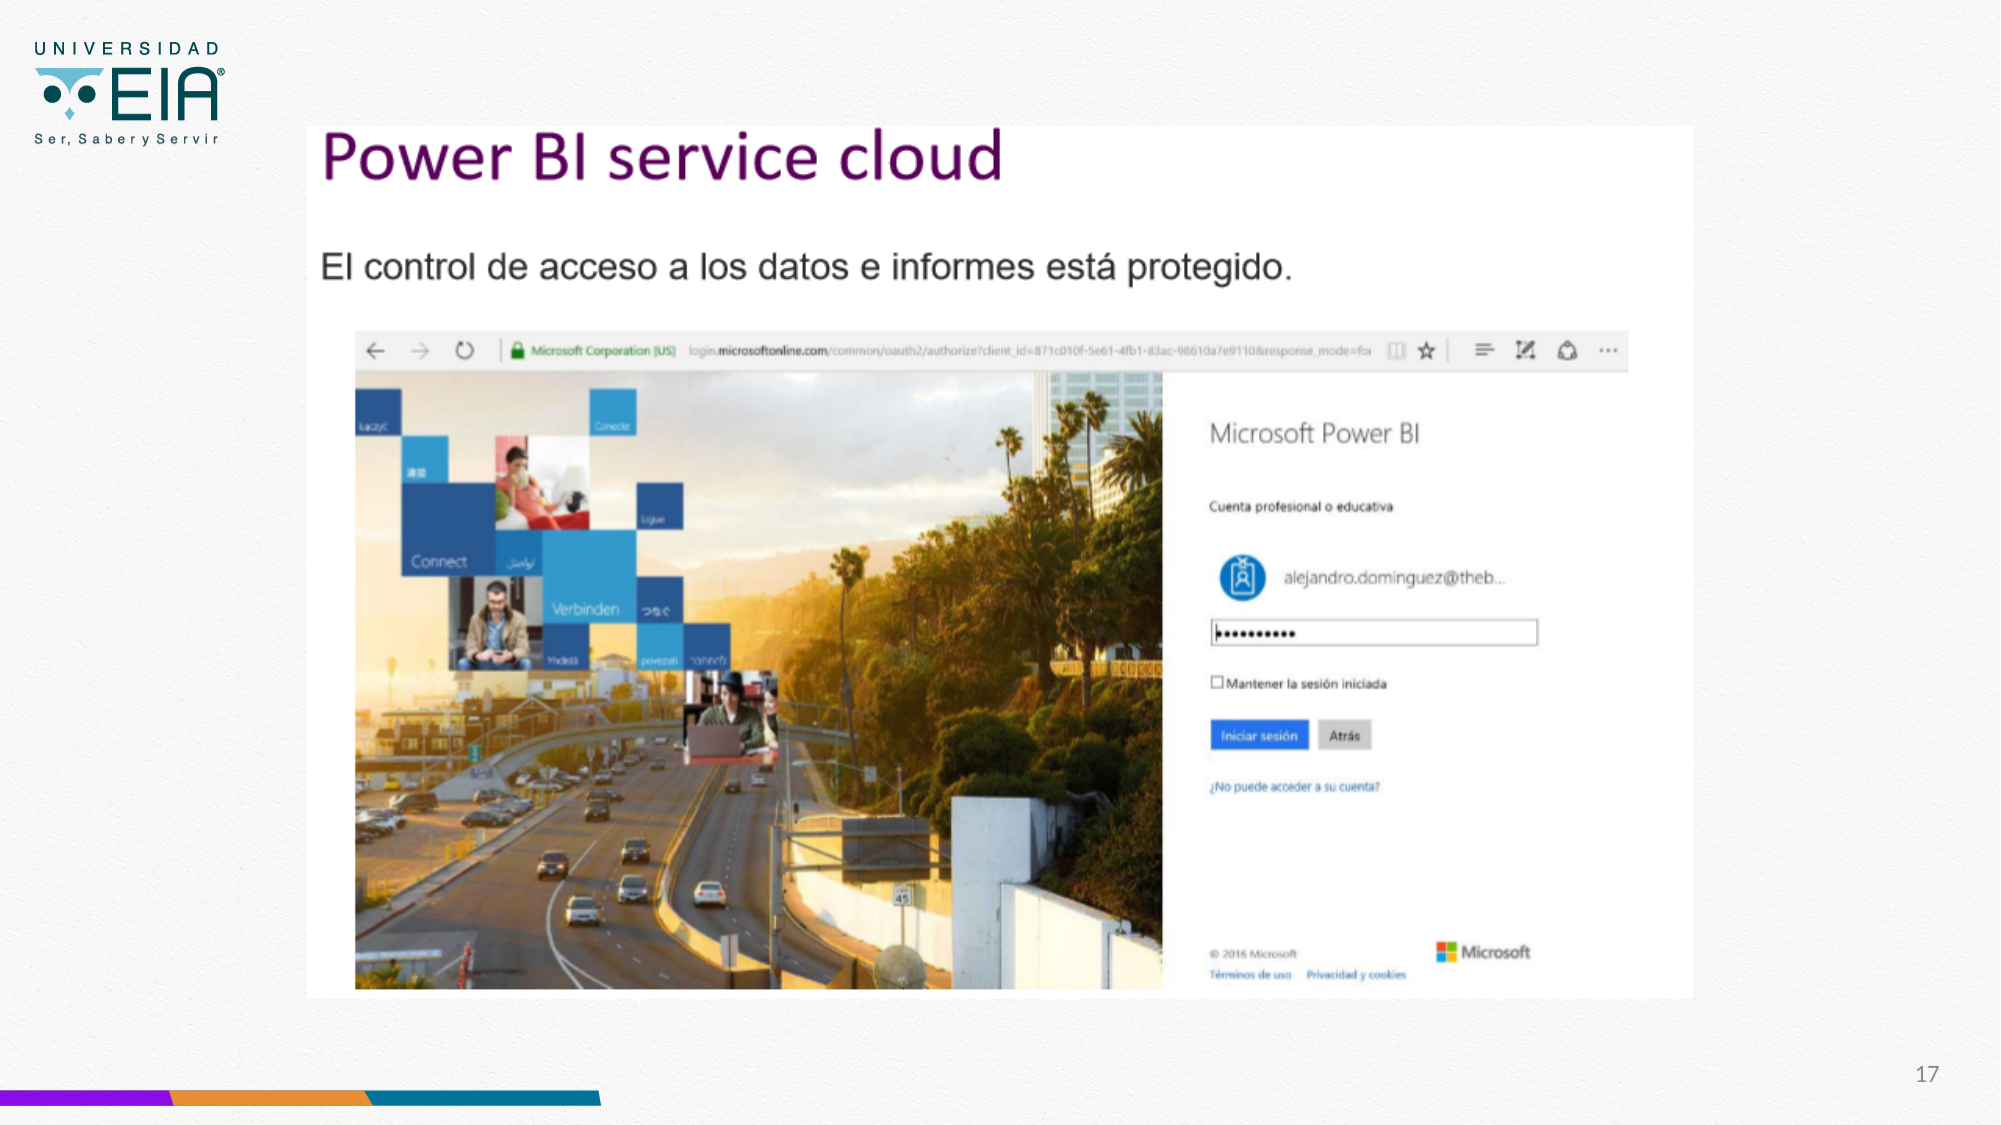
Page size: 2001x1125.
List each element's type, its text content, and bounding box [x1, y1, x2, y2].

slide_number 17 [1505, 1042, 1956, 1103]
picture [0, 0, 2000, 1125]
